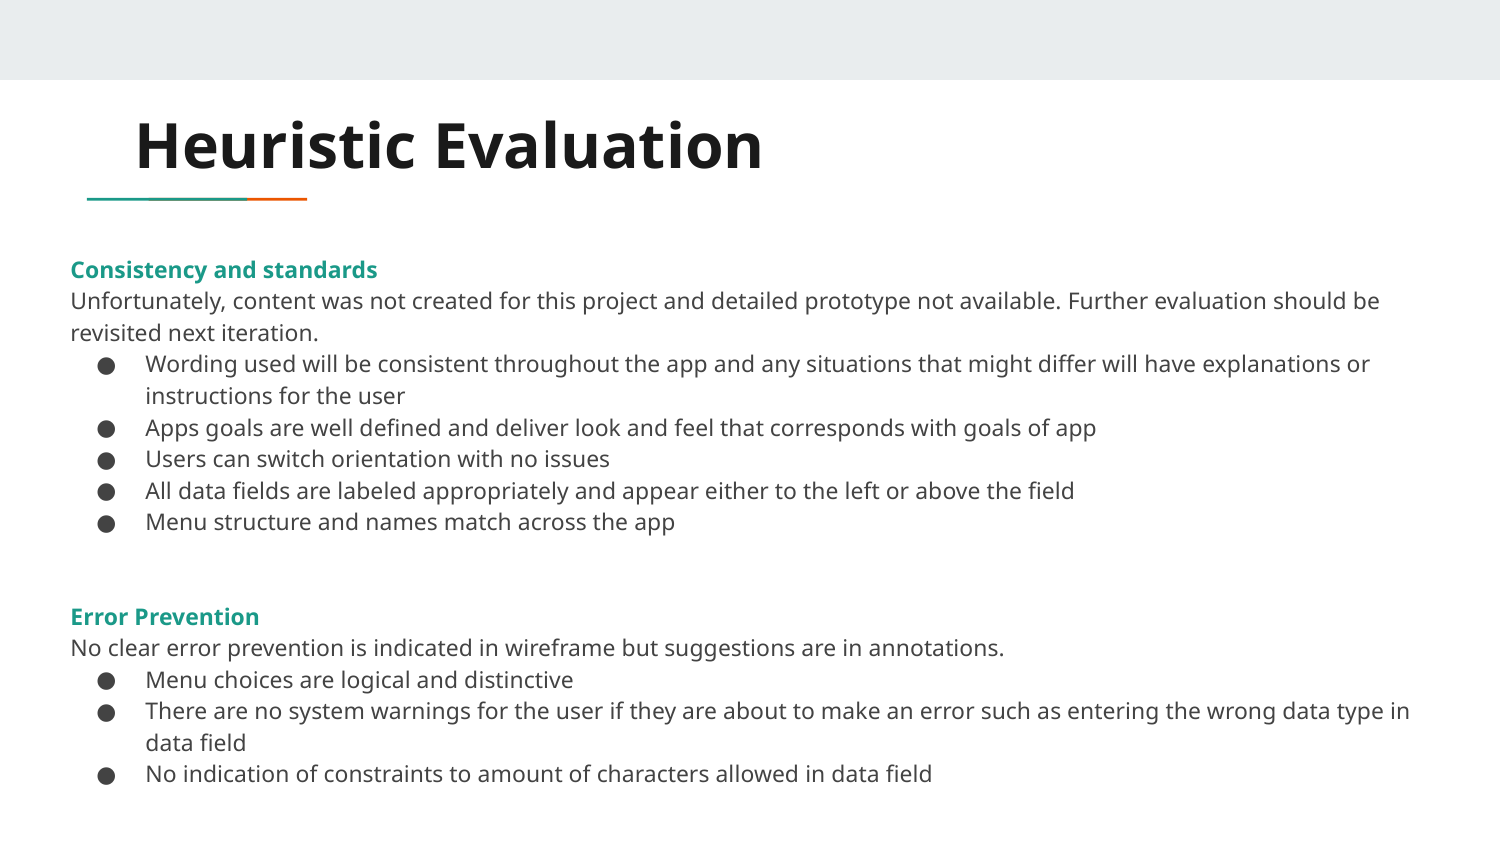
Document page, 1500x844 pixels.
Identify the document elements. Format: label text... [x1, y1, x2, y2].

list Consistency and standards Unfortunately, content was not created for this project and detailed prototype not available. Further evaluation should be revisited next iteration. Wording used will be consistent throughout the app and any situations that might differ will have explanations or instructions for the user Apps goals are well defined and deliver look and feel that corresponds with goals of app Users can switch orientation with no issues All data fields are labeled appropriately and appear either to the left or above the field Menu structure and names match across the app Error Prevention No clear error prevention is indicated in wireframe but suggestions are in annotations. Menu choices are logical and distinctive There are no system warnings for the user if they are about to make an error such as entering the wrong data type in data field No indication of constraints to amount of characters allowed in data field [55, 236, 1449, 813]
title Heuristic Evaluation [119, 90, 1381, 179]
